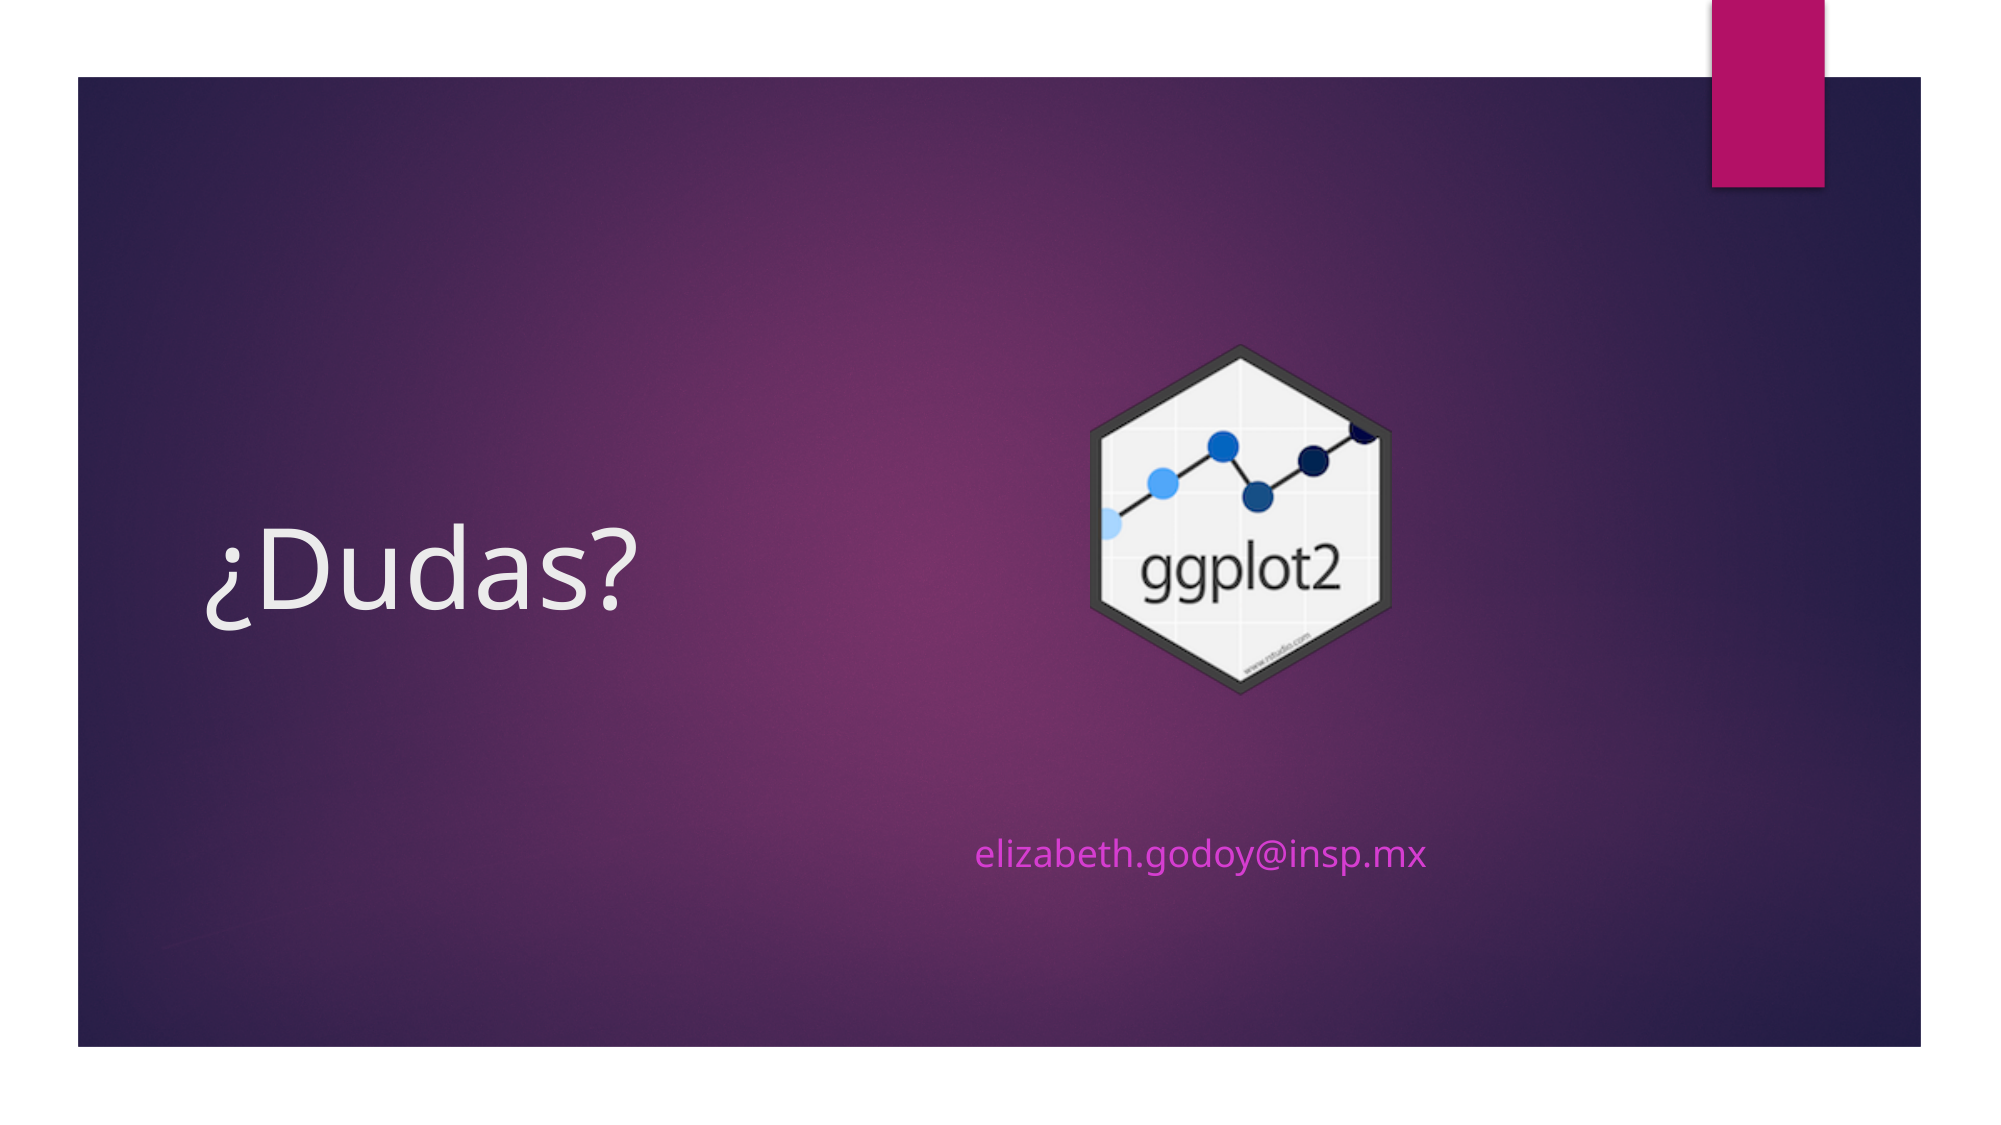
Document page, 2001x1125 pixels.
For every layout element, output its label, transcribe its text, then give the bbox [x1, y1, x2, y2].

text_box elizabeth.godoy@insp.mx [687, 822, 1715, 883]
picture [1090, 344, 1392, 696]
title ¿Dudas? [189, 344, 1638, 784]
